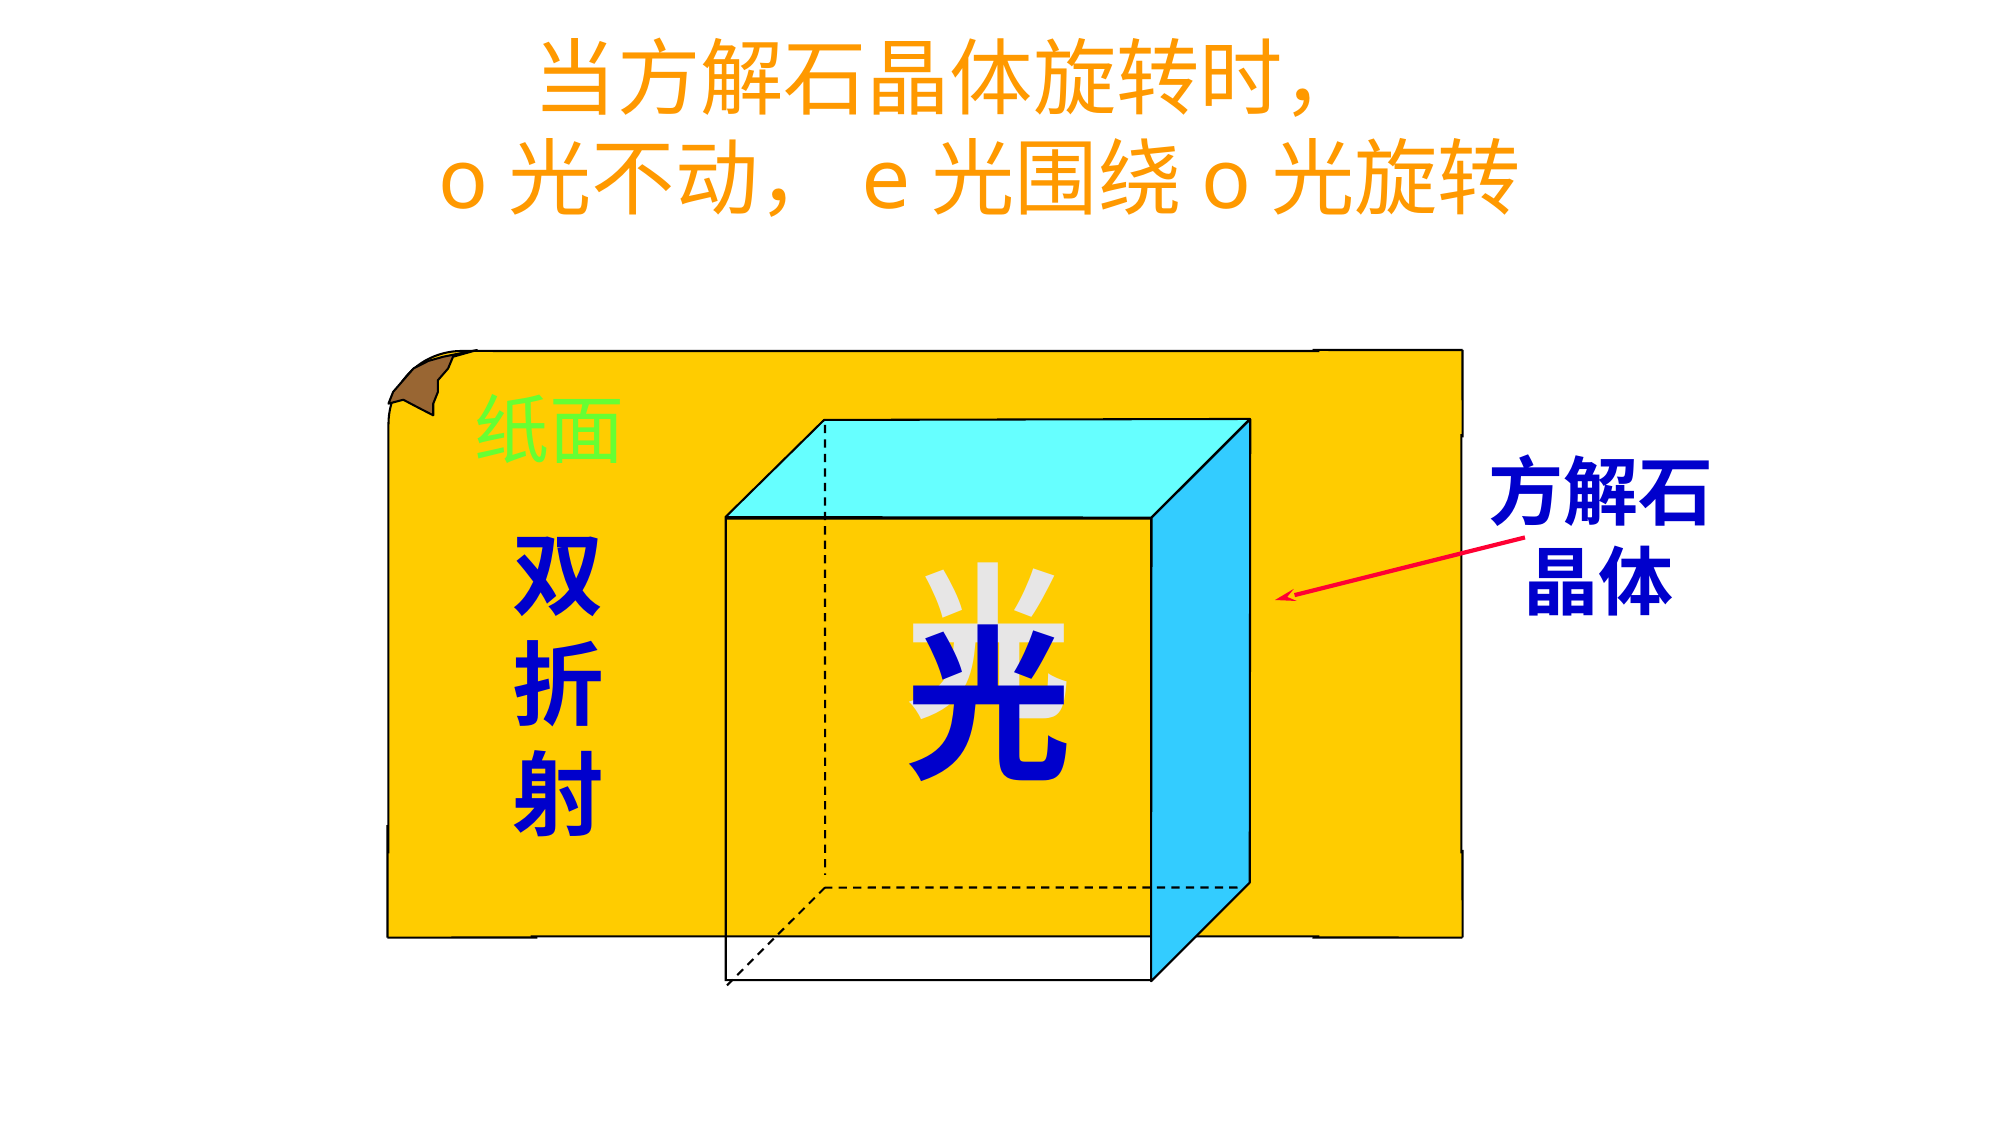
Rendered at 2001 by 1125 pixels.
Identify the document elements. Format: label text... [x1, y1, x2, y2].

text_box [724, 418, 1251, 988]
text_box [387, 349, 1463, 938]
text_box 当方解石晶体旋转时， o光不动，e光围绕o光旋转 [423, 17, 1537, 233]
text_box 方解石 晶体 [1473, 437, 1730, 633]
